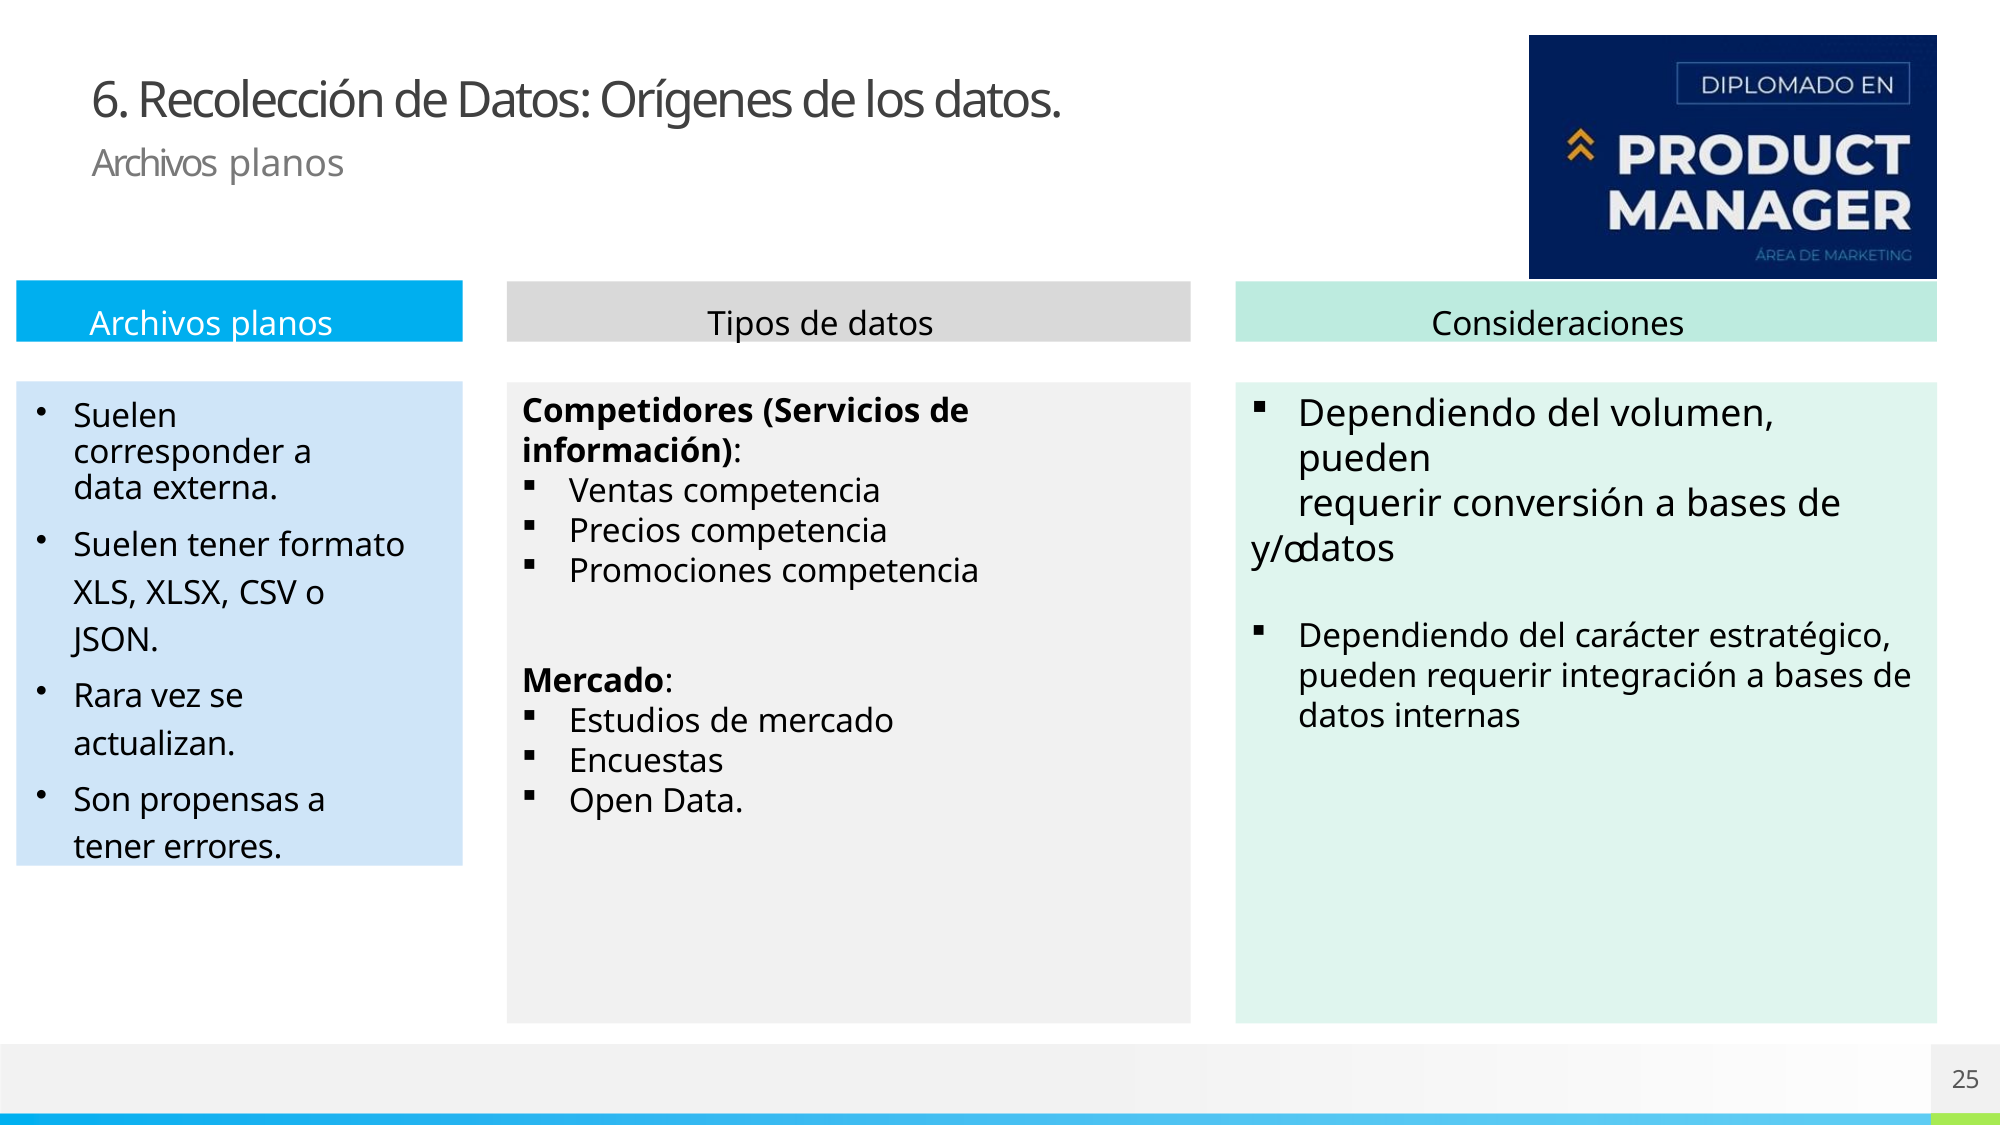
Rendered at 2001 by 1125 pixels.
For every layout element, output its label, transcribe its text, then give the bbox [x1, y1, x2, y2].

text_box Competidores (Servicios de información): Ventas competencia Precios competencia Promociones competencia [521, 387, 1039, 590]
text_box Mercado: Estudios de mercado Encuestas Open Data. [521, 657, 916, 820]
text_box y/o [1250, 522, 1307, 570]
text_box [1235, 382, 1938, 1024]
title 6. Recolección de Datos: Orígenes de los datos. Archivos planos [89, 68, 1500, 259]
text_box Archivos planos [16, 280, 463, 342]
text_box Dependiendo del carácter estratégico, pueden requerir integración a bases de datos internas [1251, 612, 1918, 735]
text_box Consideraciones [1235, 281, 1937, 342]
picture [1529, 34, 1938, 280]
slide_number 25 [1945, 1061, 1988, 1125]
text_box Dependiendo del volumen, pueden requerir conversión a bases de datos [1250, 387, 1910, 570]
picture [0, 1044, 1930, 1125]
text_box [1930, 1044, 2000, 1114]
text_box Tipos de datos [506, 281, 1191, 342]
text_box Suelen corresponder a data externa. Suelen tener formato XLS, XLSX, CSV o JSON. Rara vez se actualizan. Son propensas a tener errores. [16, 381, 463, 866]
text_box [506, 382, 1191, 1024]
